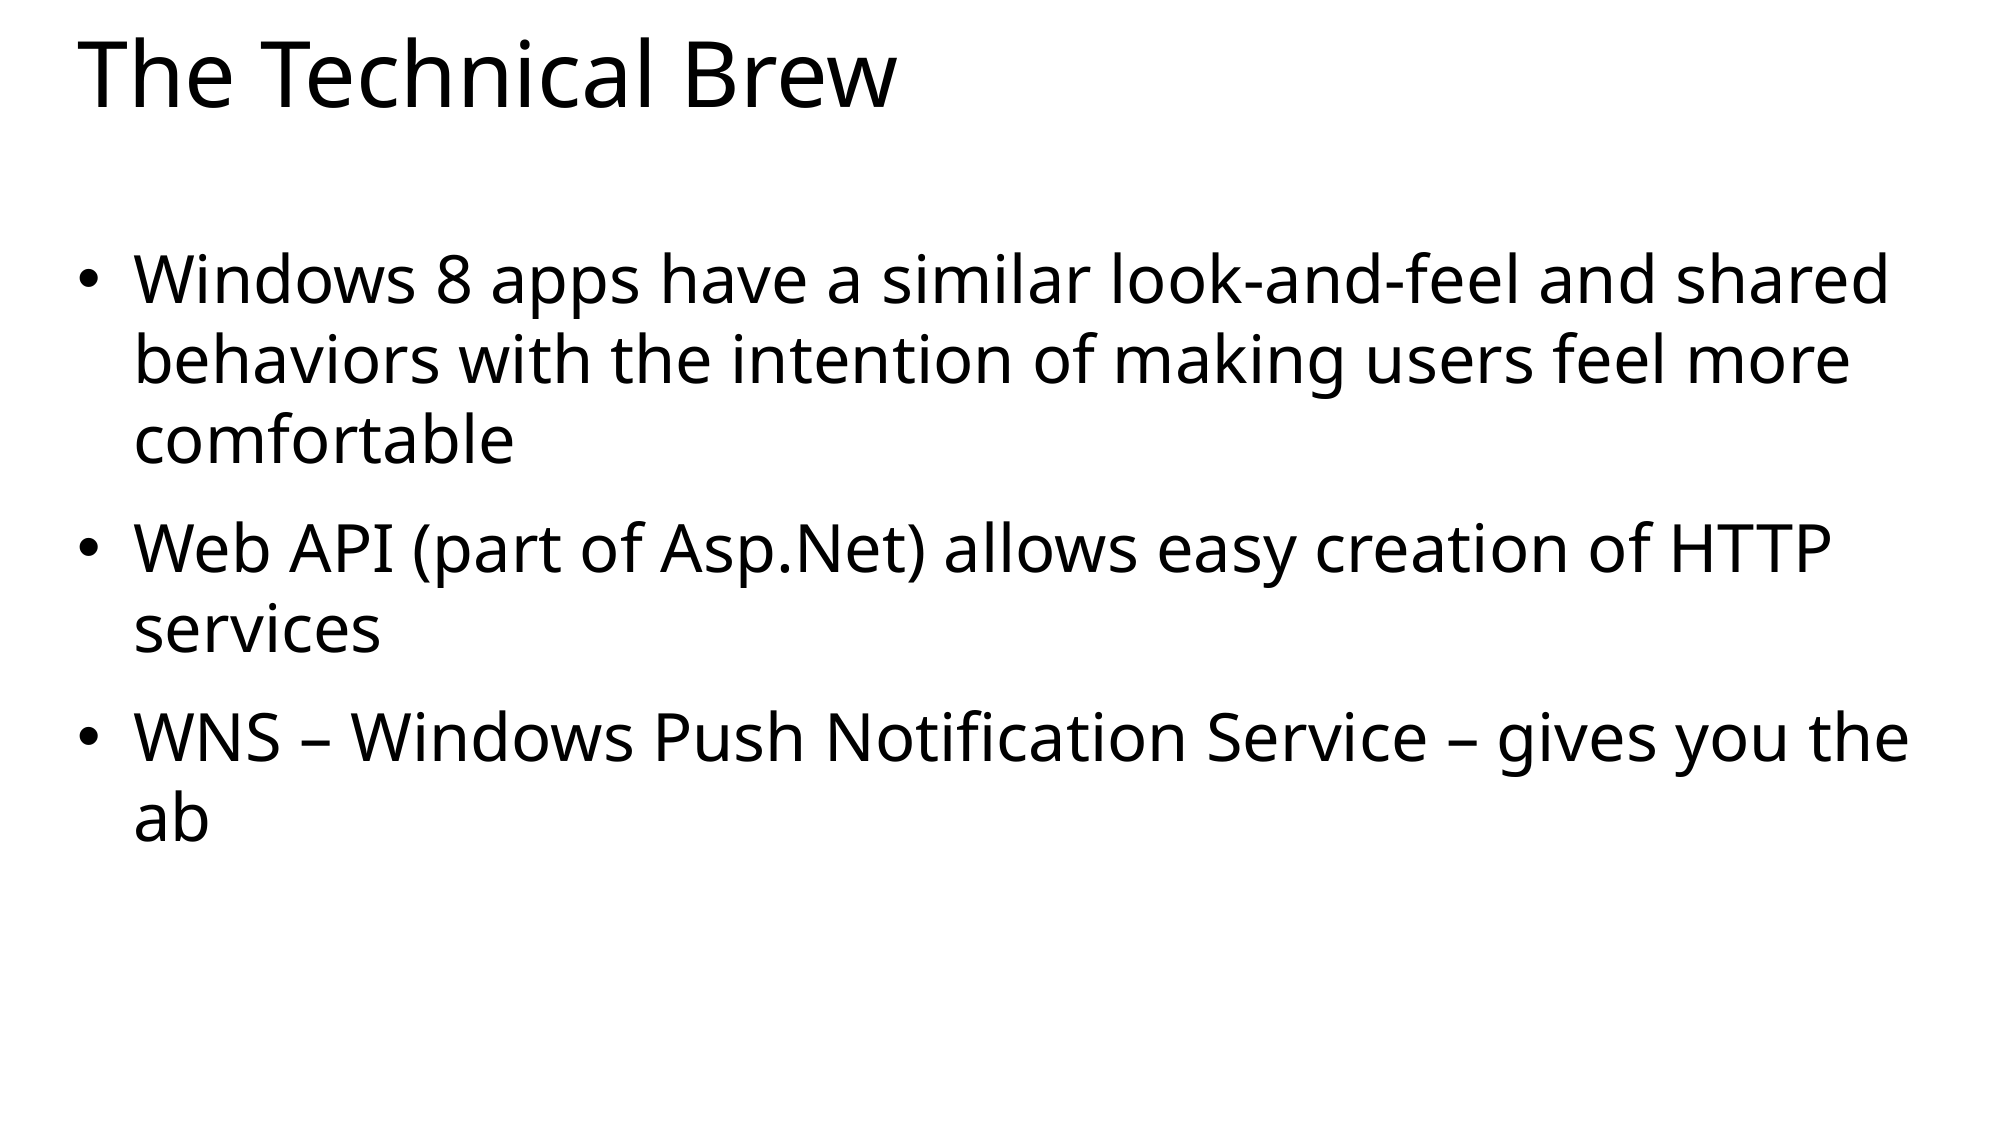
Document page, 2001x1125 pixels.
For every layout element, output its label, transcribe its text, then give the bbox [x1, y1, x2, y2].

list Windows 8 apps have a similar look-and-feel and shared behaviors with the intention of making users feel more comfortable Web API (part of Asp.Net) allows easy creation of HTTP services WNS – Windows Push Notification Service – gives you the ab [62, 229, 1953, 879]
title The Technical Brew [62, 29, 1953, 205]
